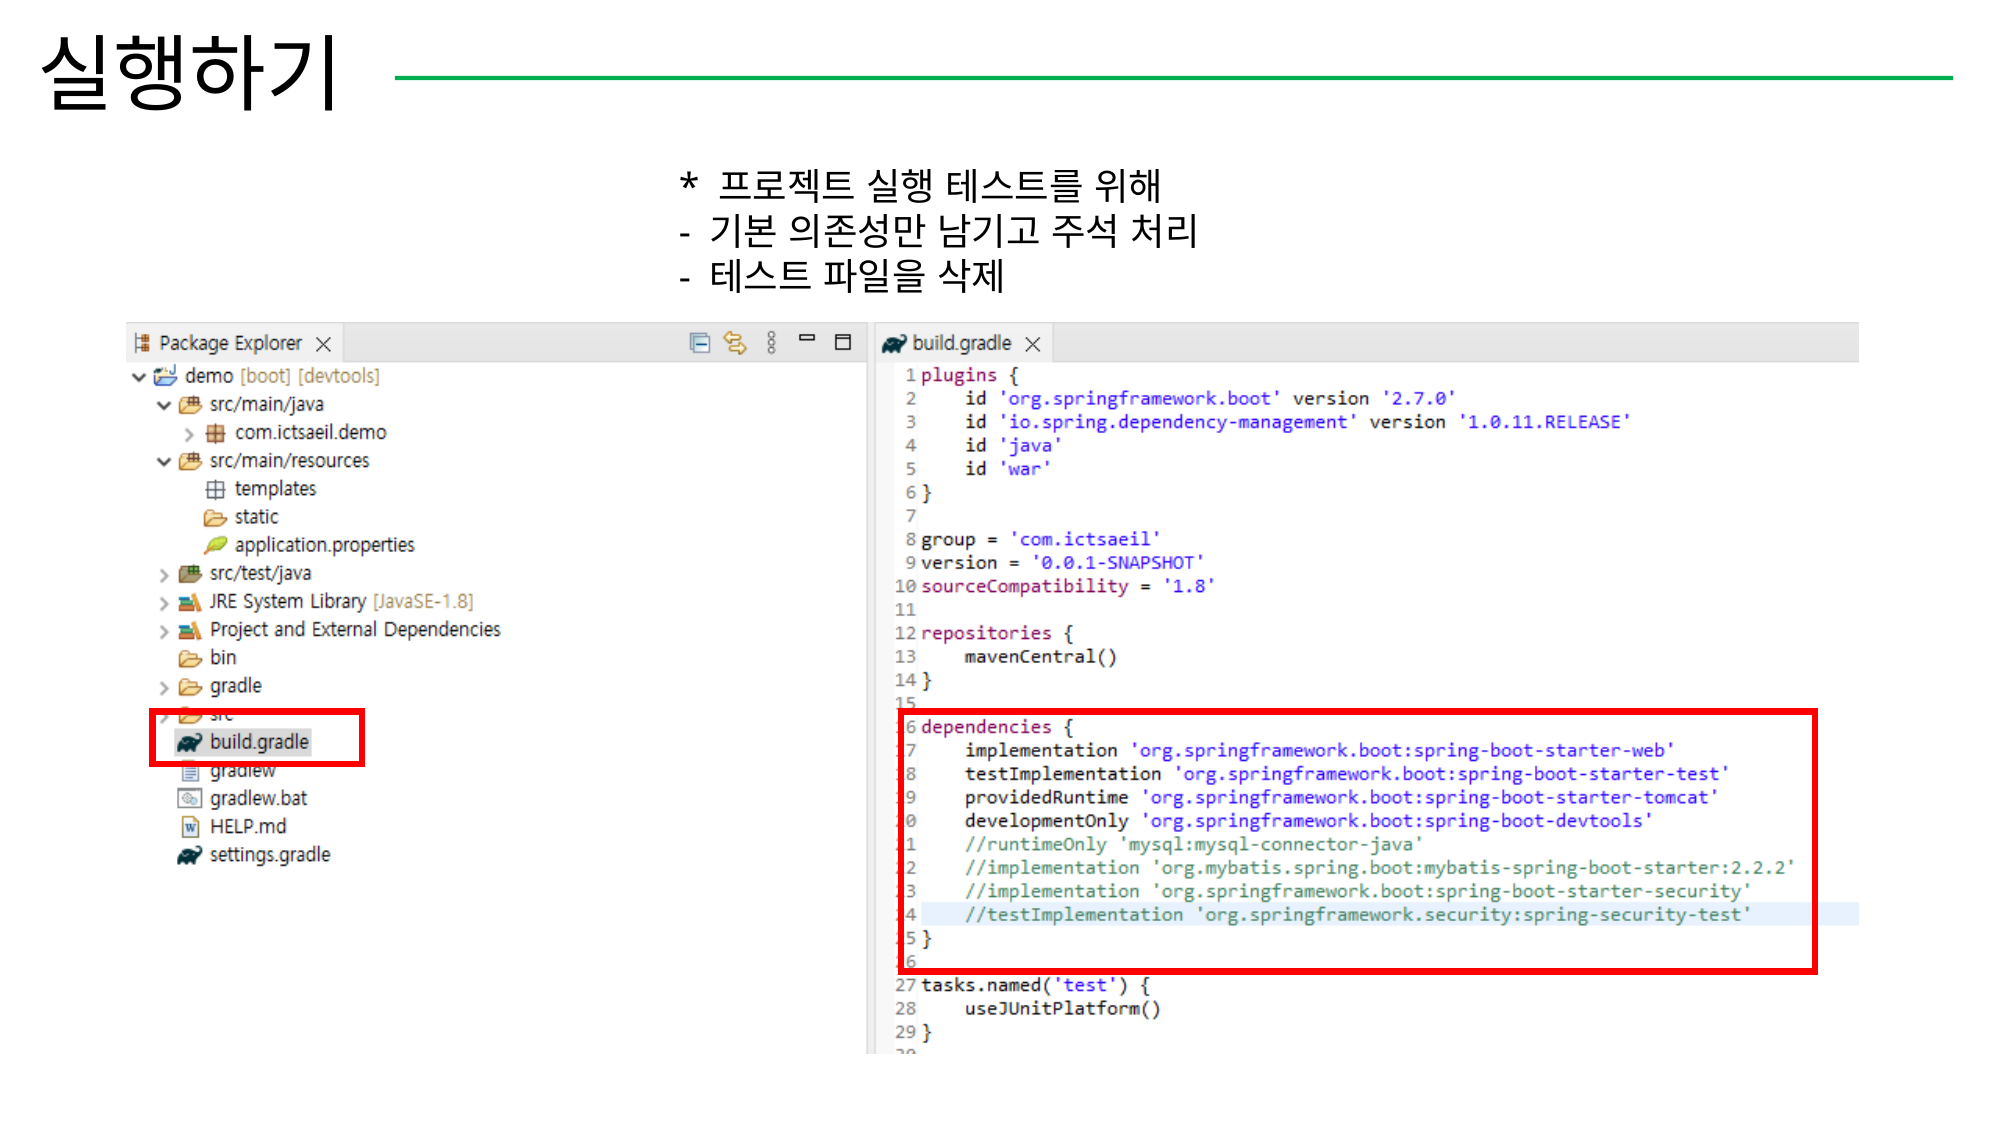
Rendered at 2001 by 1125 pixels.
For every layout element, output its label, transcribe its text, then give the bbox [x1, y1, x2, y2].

text_box * 프로젝트 실행 테스트를 위해 - 기본 의존성만 남기고 주석 처리 - 테스트 파일을 삭제 [663, 155, 1322, 306]
picture [126, 322, 1859, 1054]
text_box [22, 21, 1954, 135]
